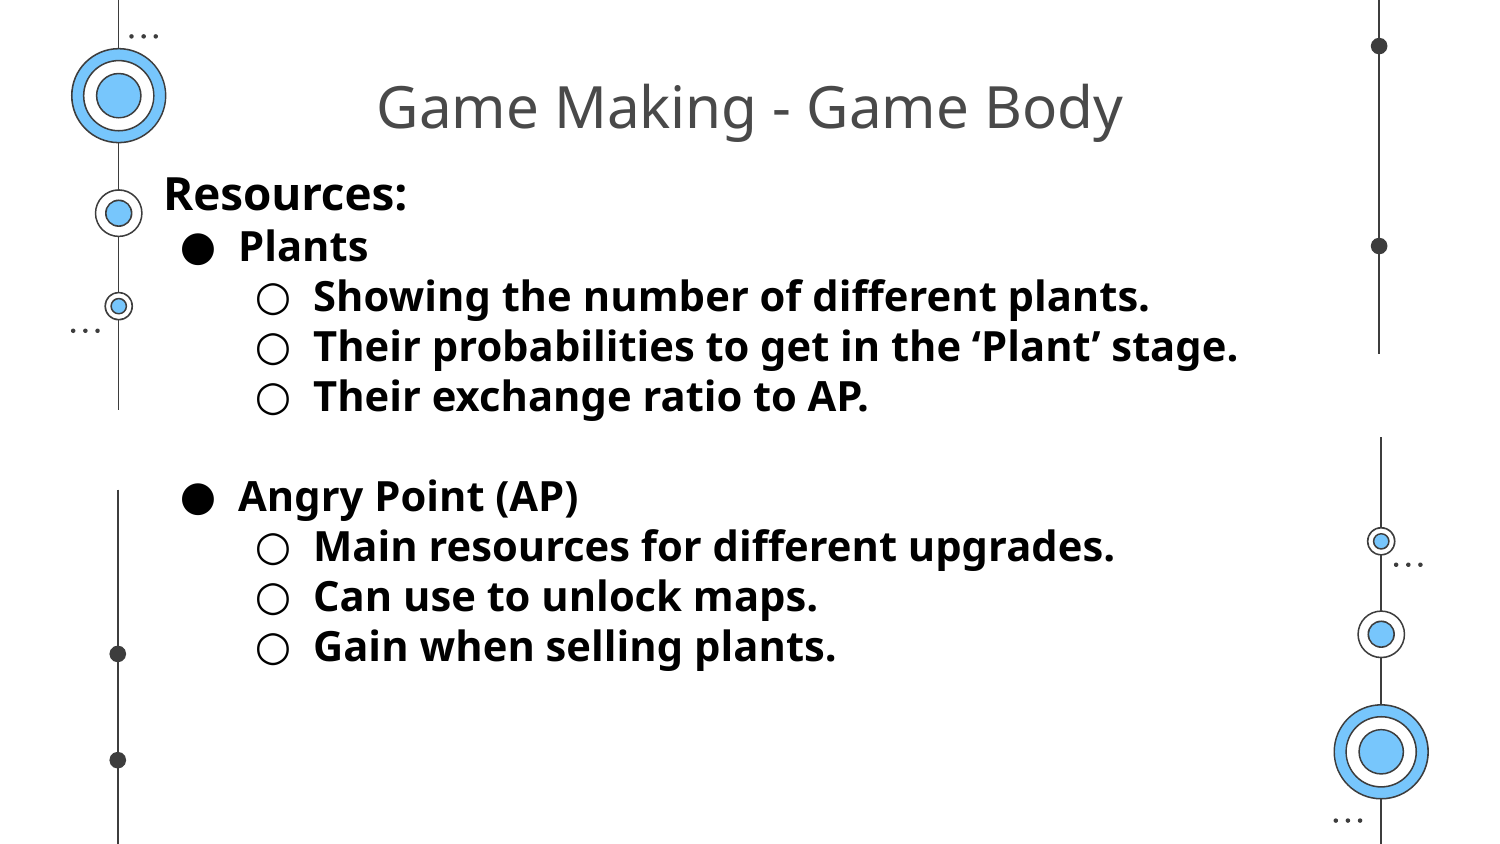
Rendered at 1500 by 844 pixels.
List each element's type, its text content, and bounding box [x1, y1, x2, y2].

text_box Resources: Plants Showing the number of different plants. Their probabilities to get in the ‘Plant’ stage. Their exchange ratio to AP. Angry Point (AP) Main resources for different upgrades. Can use to unlock maps. Gain when selling plants. [148, 149, 1352, 685]
title Game Making - Game Body [299, 55, 1201, 150]
